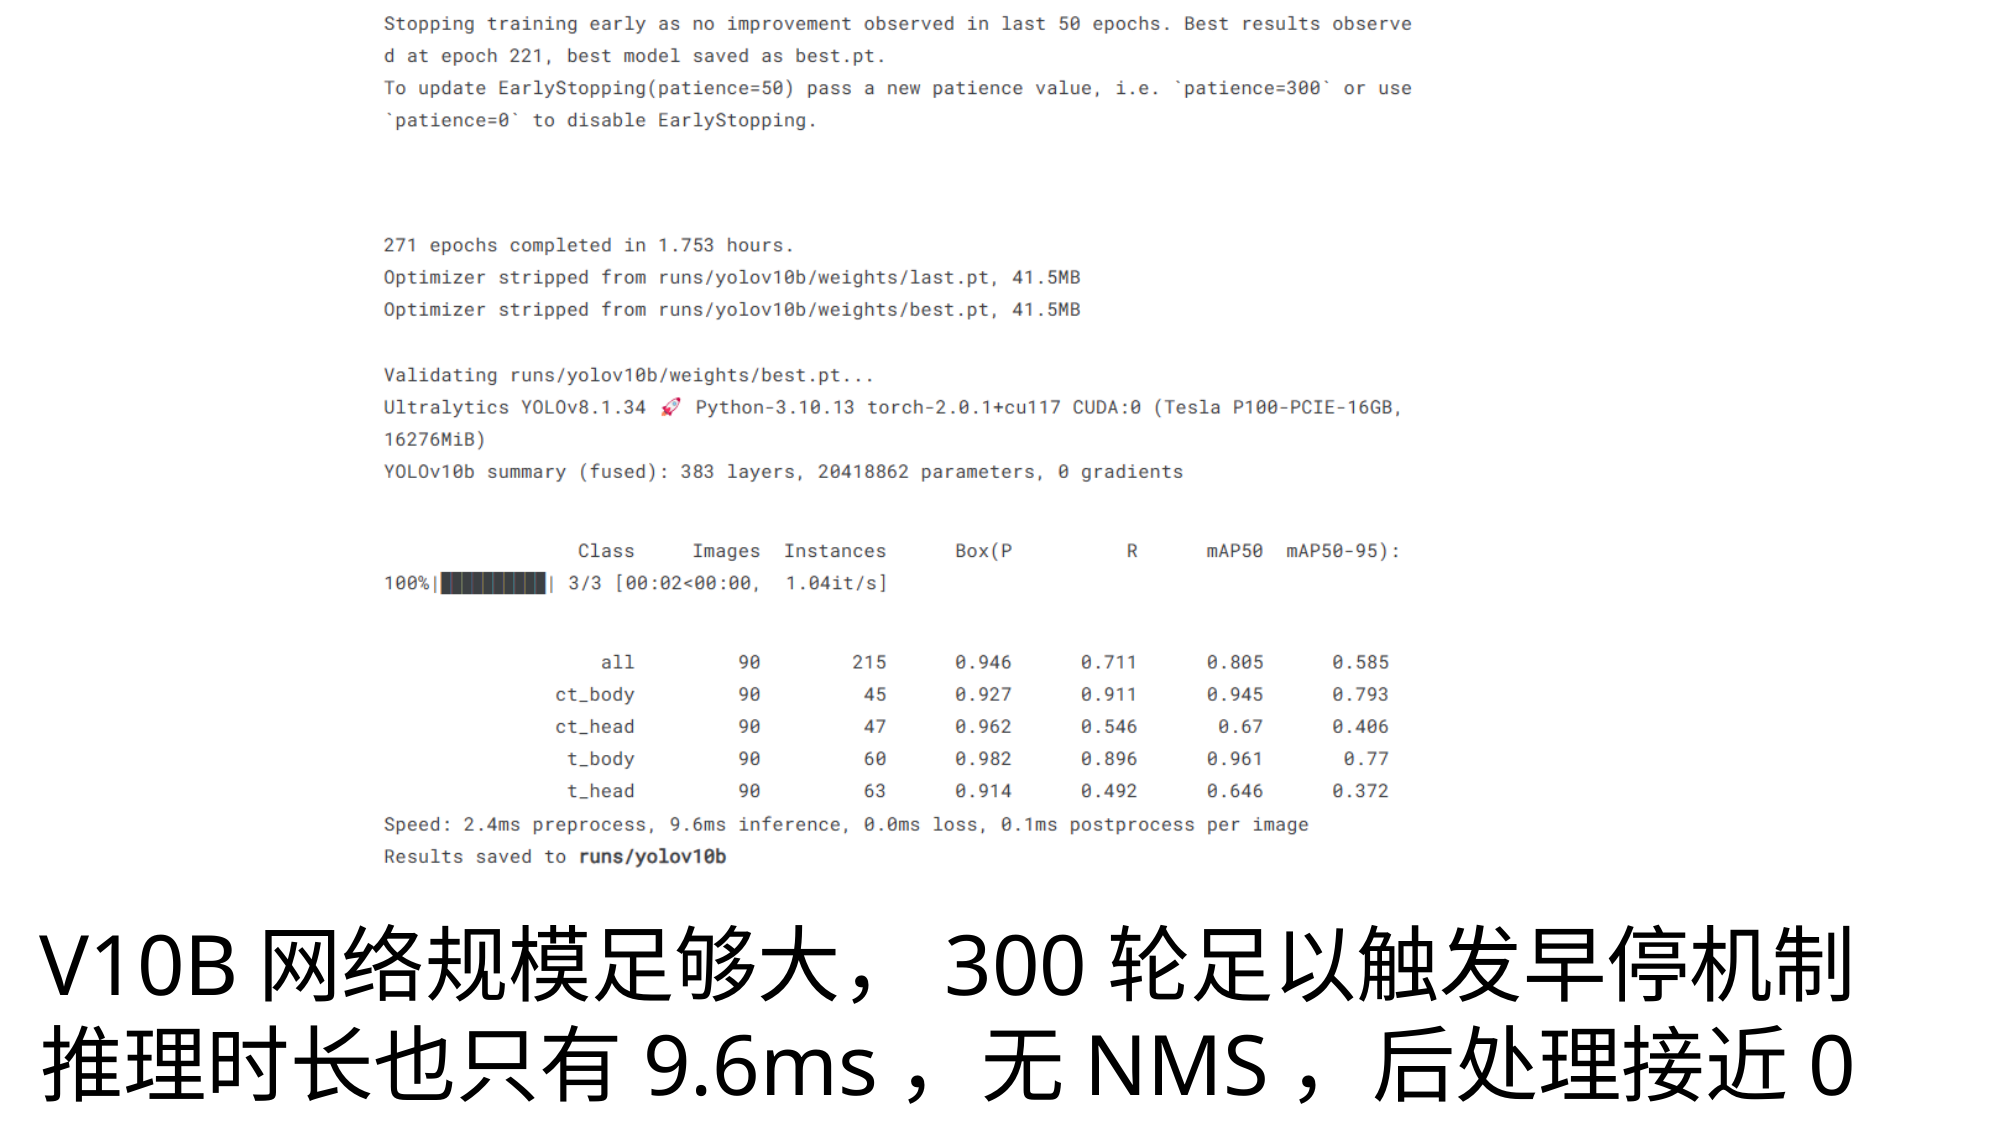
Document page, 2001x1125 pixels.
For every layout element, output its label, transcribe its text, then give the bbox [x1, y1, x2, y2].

text_box V10B网络规模足够大，300轮足以触发早停机制 推理时长也只有9.6ms，无NMS，后处理接近0 [0, 904, 1897, 1120]
picture [266, 0, 1447, 905]
